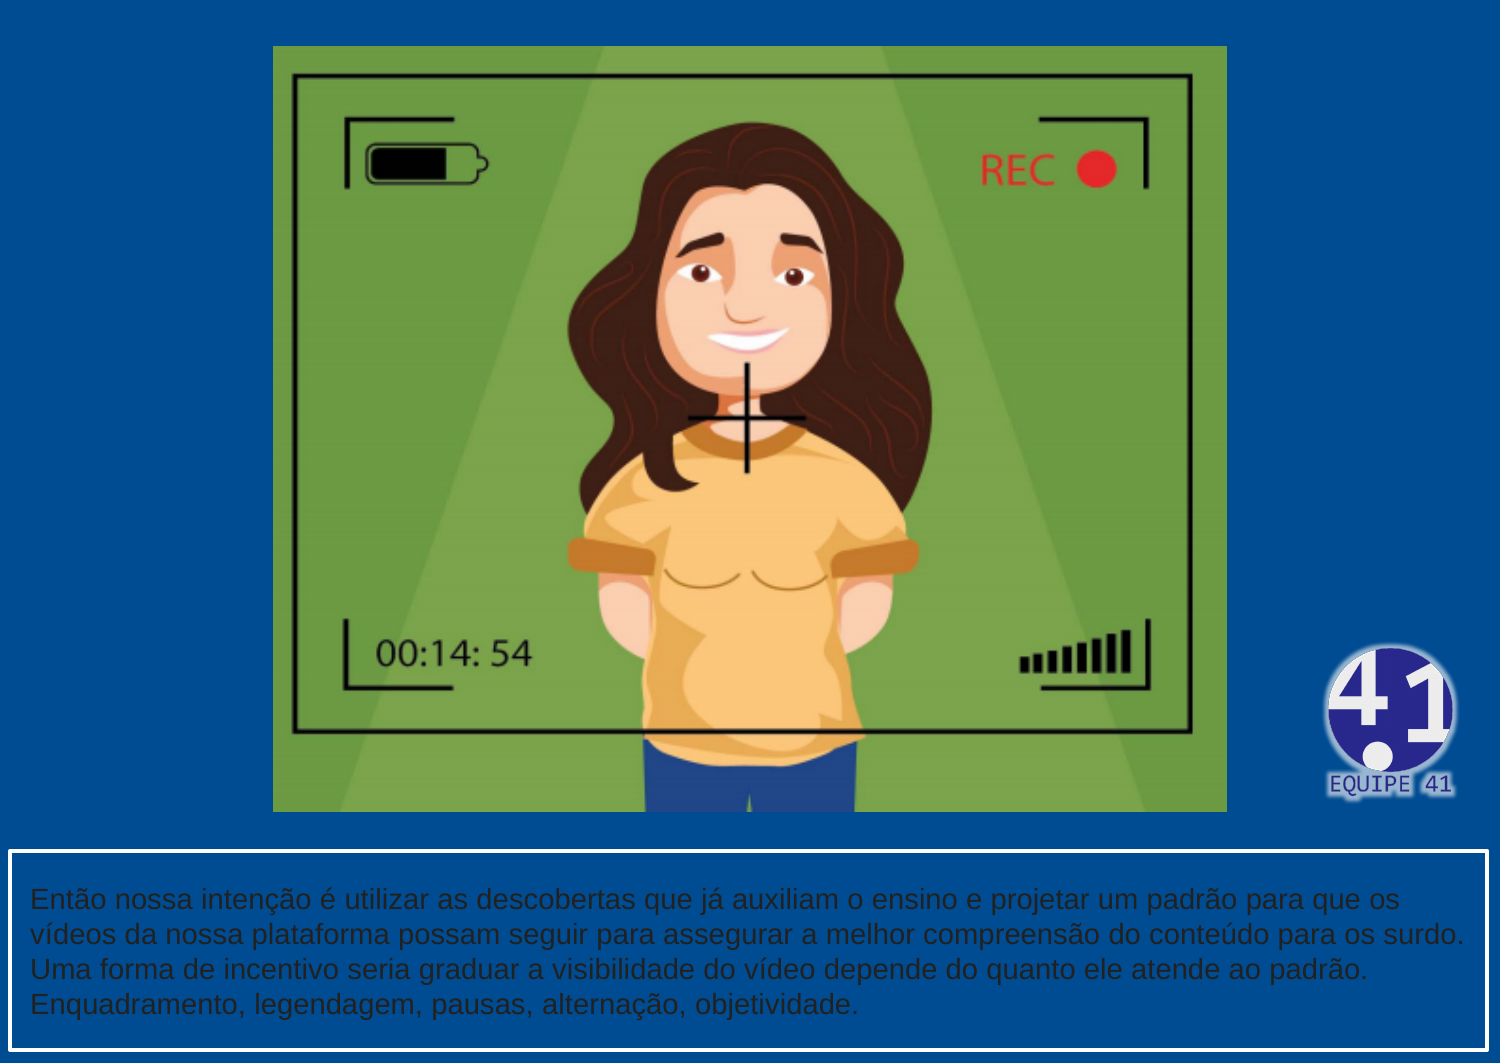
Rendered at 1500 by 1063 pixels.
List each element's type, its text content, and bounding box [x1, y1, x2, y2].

picture [1325, 644, 1456, 802]
text_box Então nossa intenção é utilizar as descobertas que já auxiliam o ensino e projetar um padrão para que os vídeos da nossa plataforma possam seguir para assegurar a melhor compreensão do conteúdo para os surdo. Uma forma de incentivo seria graduar a visibilidade do vídeo depende do quanto ele atende ao padrão. Enquadramento, legendagem, pausas, alternação, objetividade. [8, 849, 1489, 1052]
picture [273, 46, 1227, 812]
